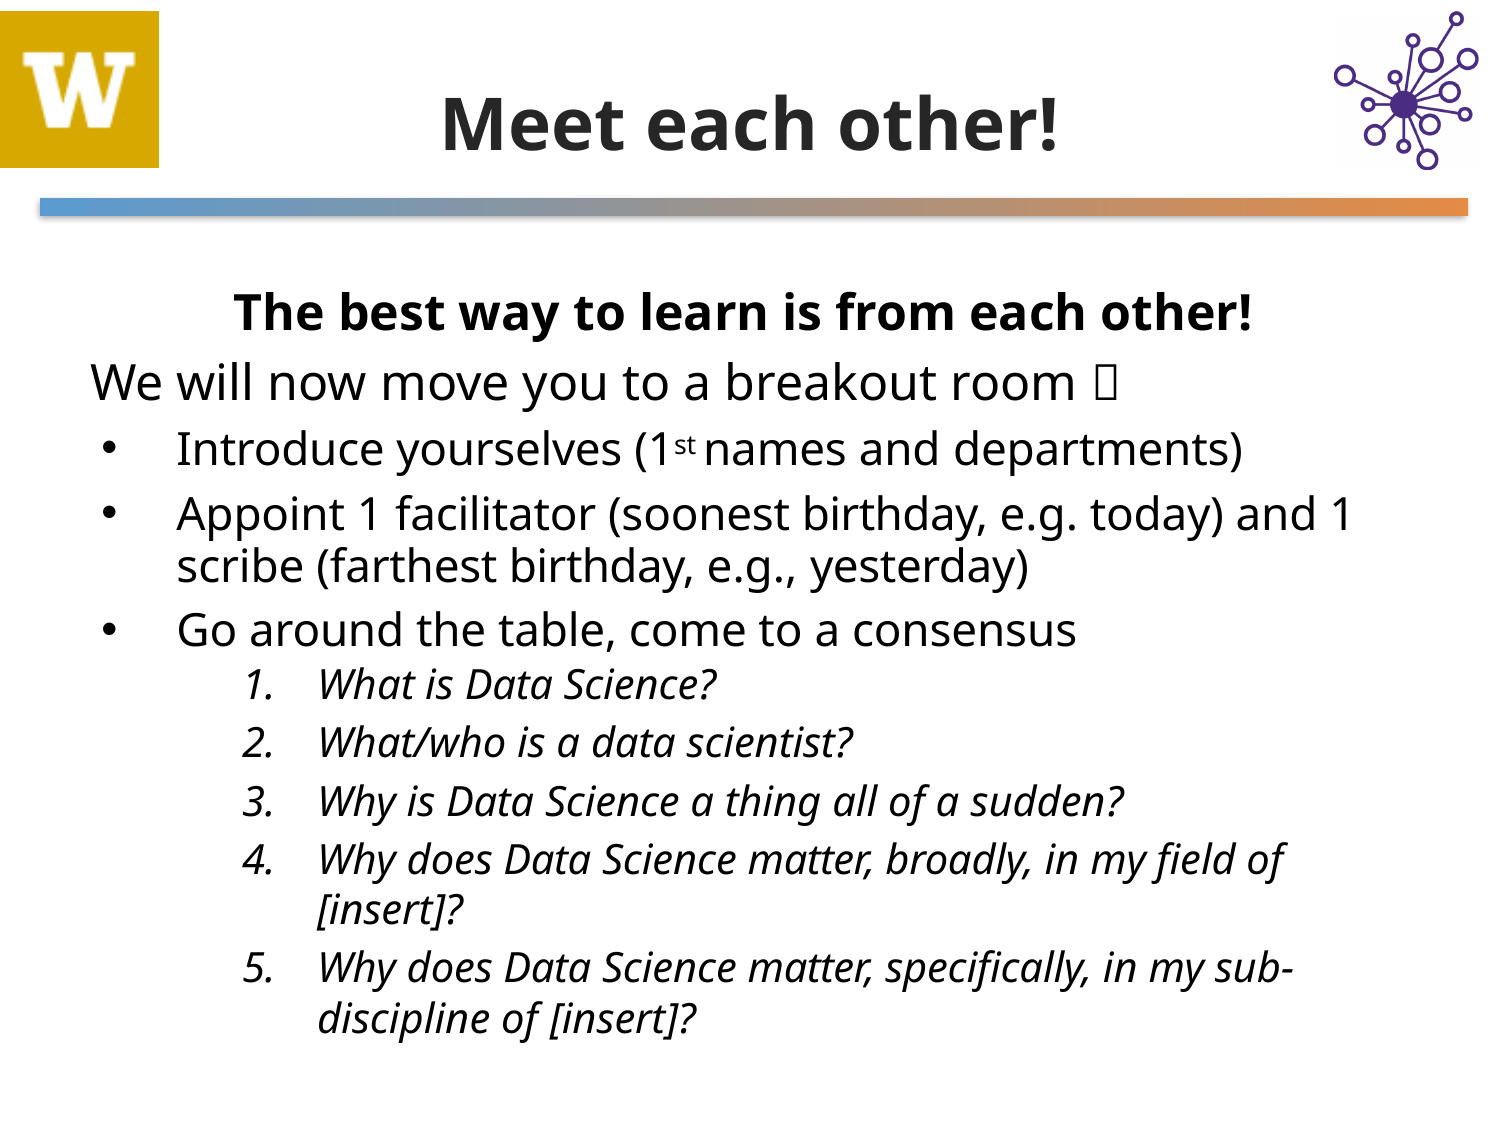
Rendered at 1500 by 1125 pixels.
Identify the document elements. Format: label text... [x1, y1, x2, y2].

title Meet each other! [75, 45, 1425, 198]
list The best way to learn is from each other! We will now move you to a breakout room  Introduce yourselves (1st names and departments) Appoint 1 facilitator (soonest birthday, e.g. today) and 1 scribe (farthest birthday, e.g., yesterday) Go around the table, come to a consensus What is Data Science? What/who is a data scientist? Why is Data Science a thing all of a sudden? Why does Data Science matter, broadly, in my field of [insert]? Why does Data Science matter, specifically, in my sub-discipline of [insert]? [75, 273, 1425, 1103]
picture [0, 11, 159, 168]
picture [1334, 11, 1479, 170]
